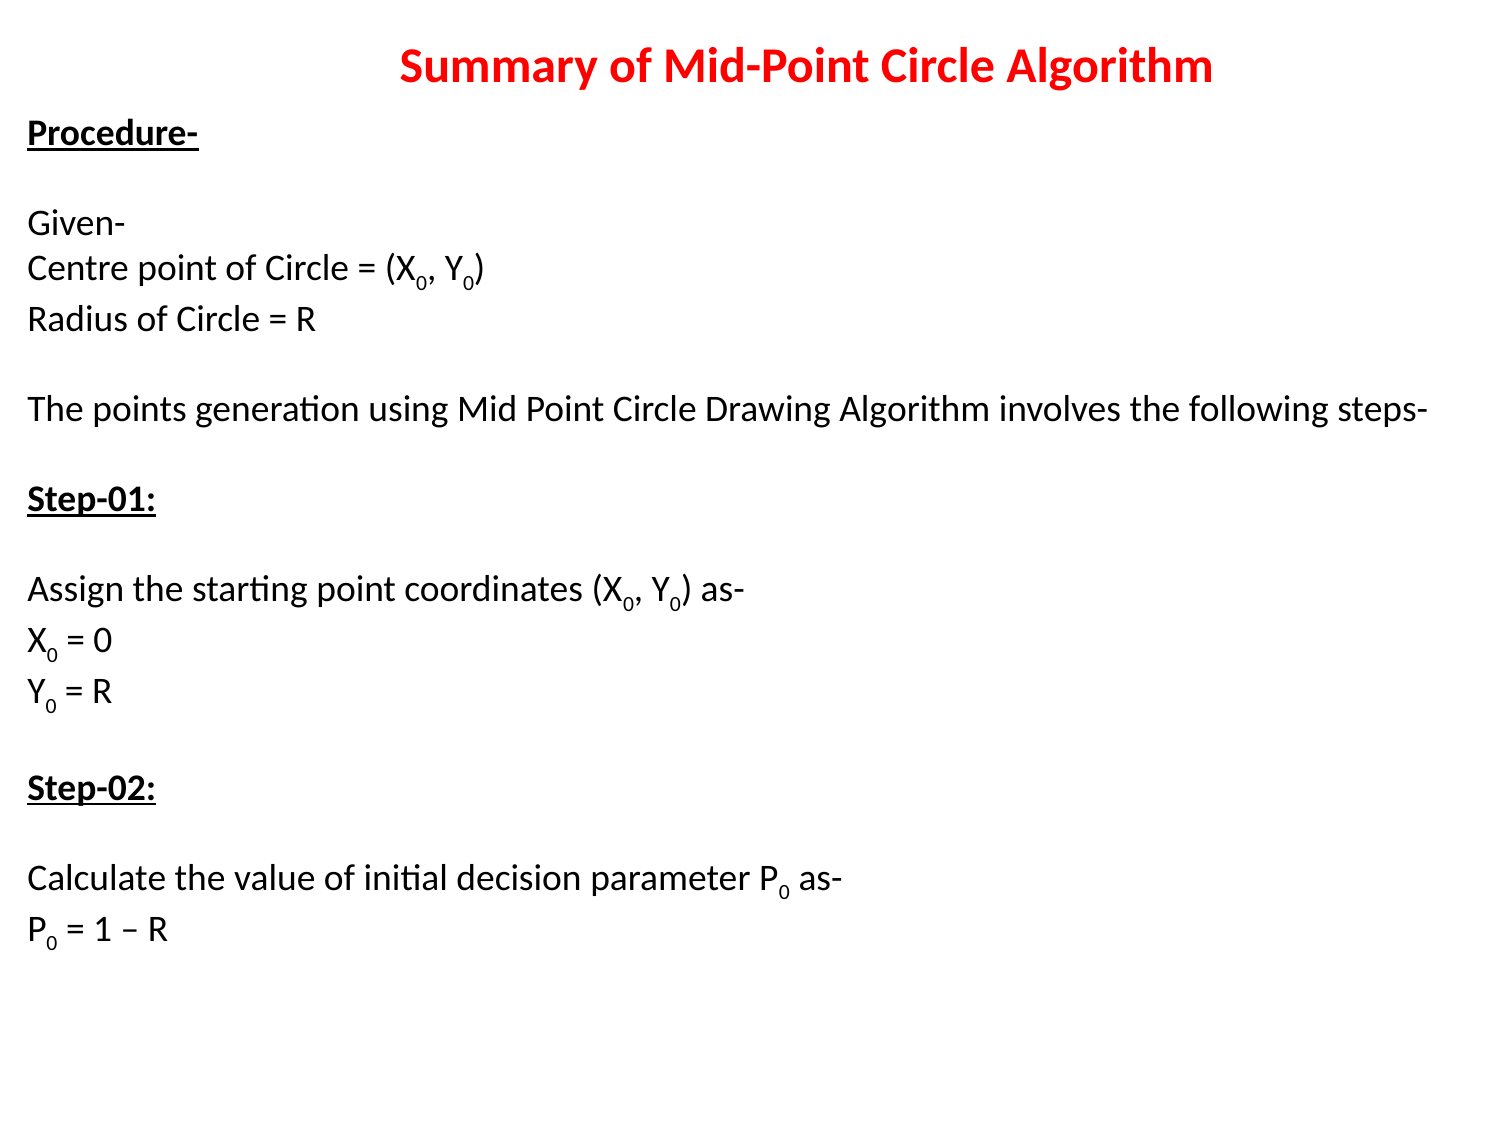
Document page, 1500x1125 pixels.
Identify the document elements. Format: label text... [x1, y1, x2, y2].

text_box Summary of Mid-Point Circle Algorithm [125, 24, 1500, 100]
text_box Procedure- Given- Centre point of Circle = (X0, Y0) Radius of Circle = R The points generation using Mid Point Circle Drawing Algorithm involves the following steps- Step-01: Assign the starting point coordinates (X0, Y0) as- X0 = 0 Y0 = R Step-02: Calculate the value of initial decision parameter P0 as- P0 = 1 – R [12, 100, 1475, 1053]
